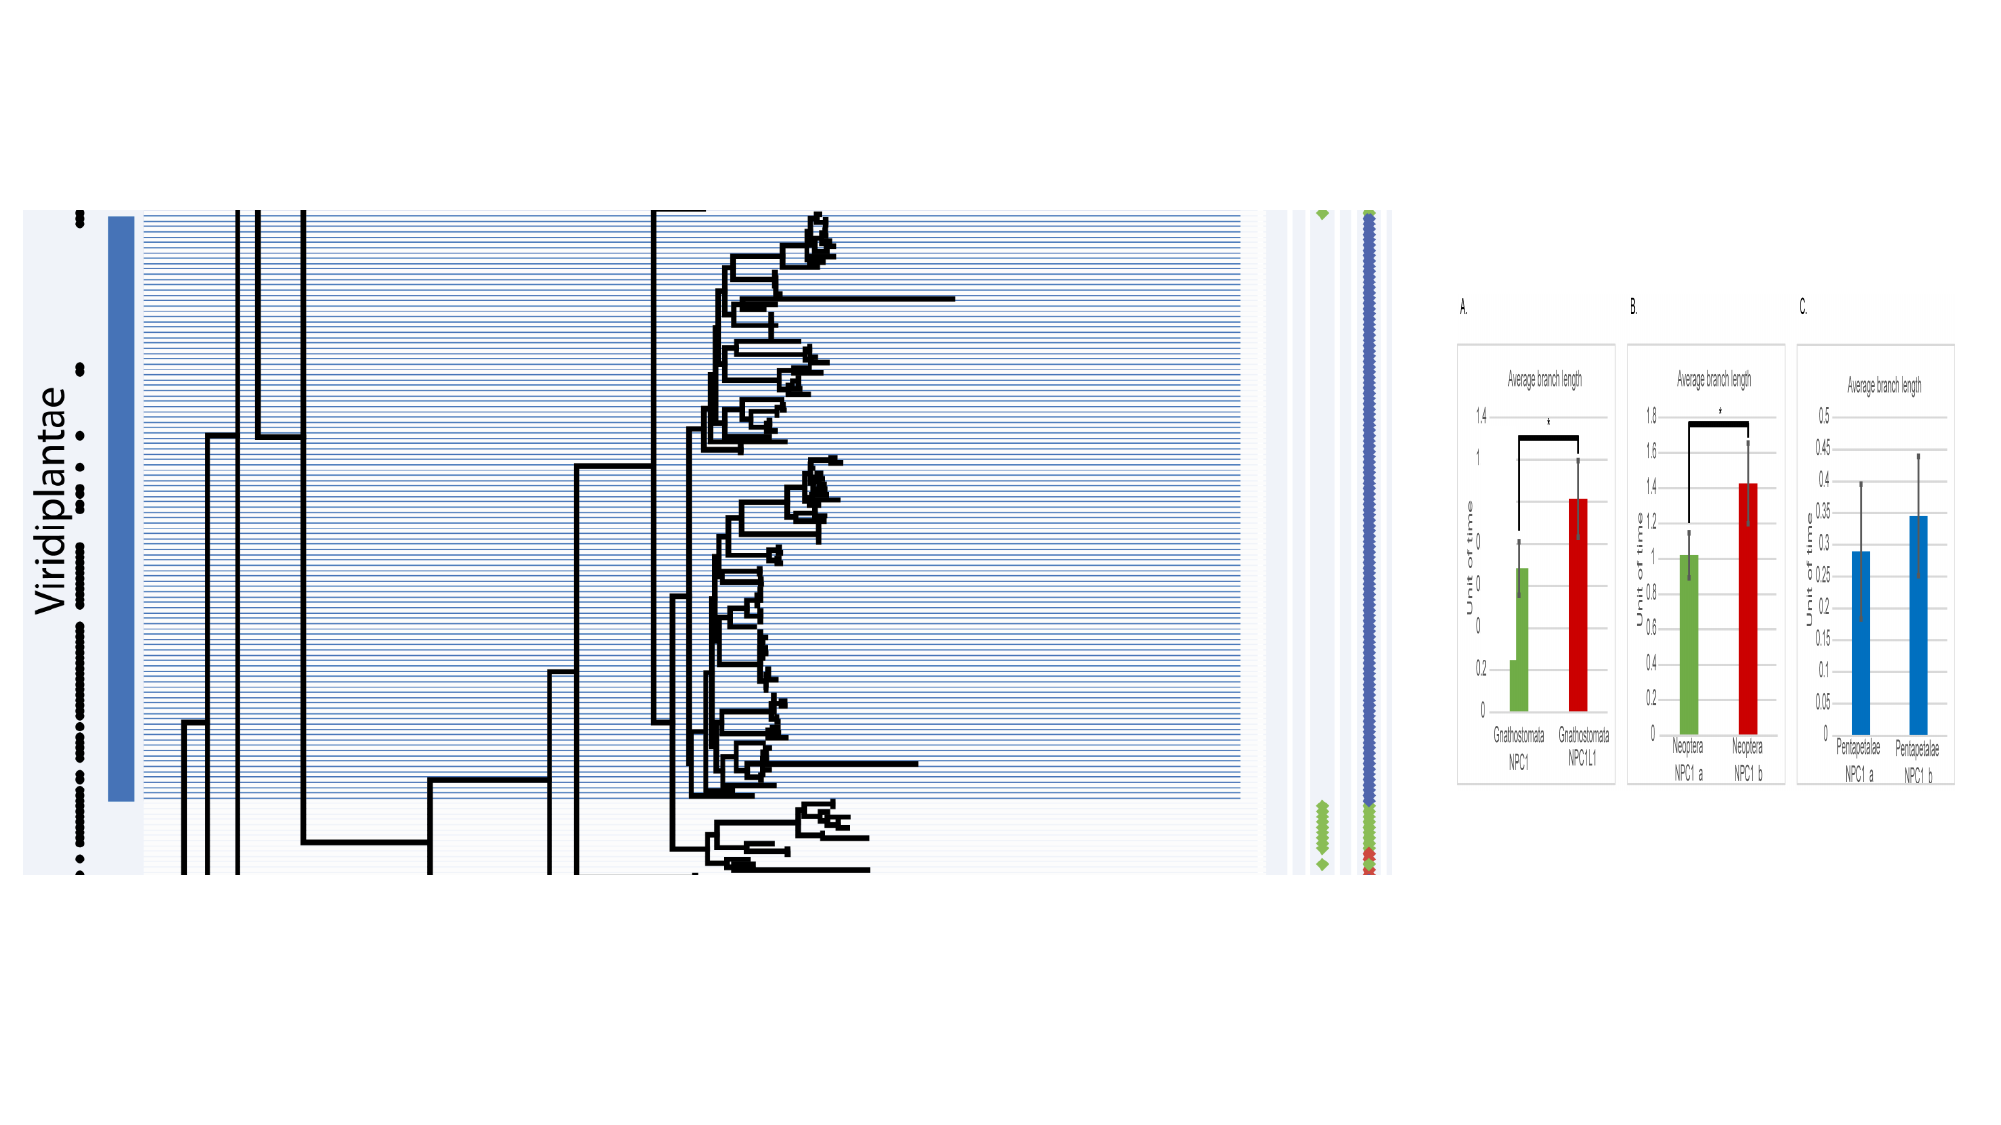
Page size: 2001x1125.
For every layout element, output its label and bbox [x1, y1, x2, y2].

picture [1457, 294, 1955, 791]
picture [23, 210, 1393, 875]
